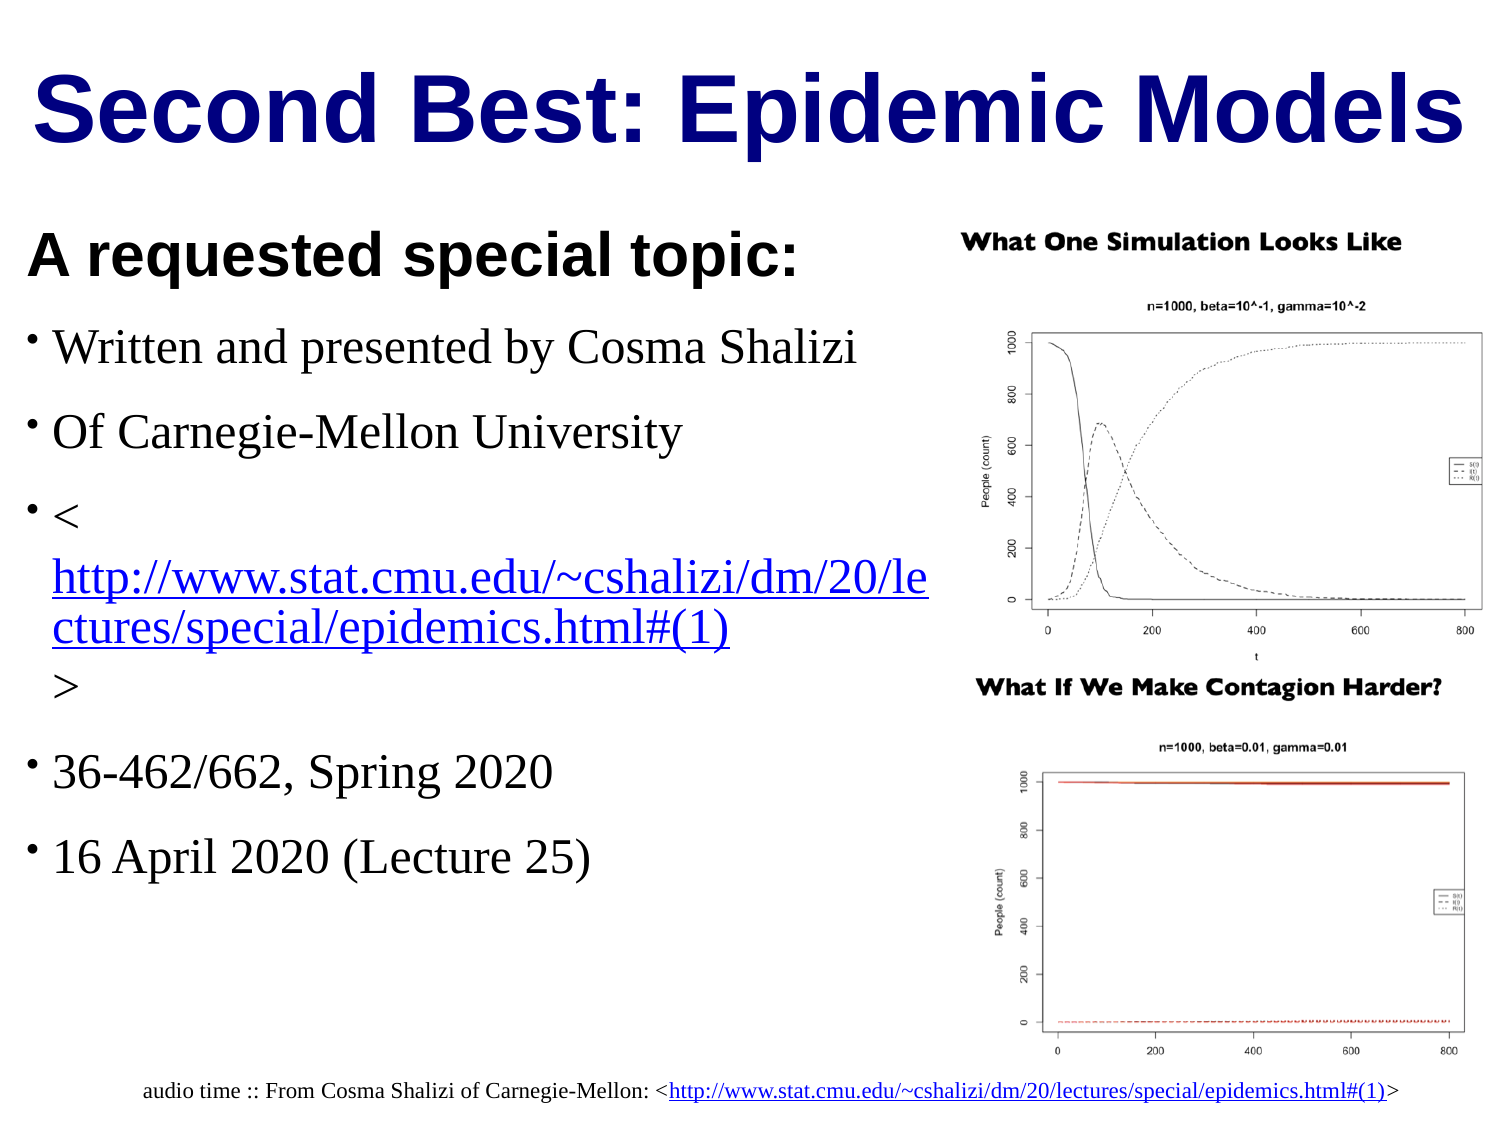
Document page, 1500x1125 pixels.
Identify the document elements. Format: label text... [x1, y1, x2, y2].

text_box audio time :: From Cosma Shalizi of Carnegie-Mellon: <http://www.stat.cmu.edu/~cshalizi/dm/20/lectures/special/epidemics.html#(1)> [135, 1067, 1479, 1111]
title Second Best: Epidemic Models [20, 0, 1480, 209]
list A requested special topic: Written and presented by Cosma Shalizi Of Carnegie-Mellon University <http://www.stat.cmu.edu/~cshalizi/dm/20/lectures/special/epidemics.html#(1)> 36-462/662, Spring 2020 16 April 2020 (Lecture 25) [20, 207, 946, 1011]
picture [943, 209, 1500, 1066]
